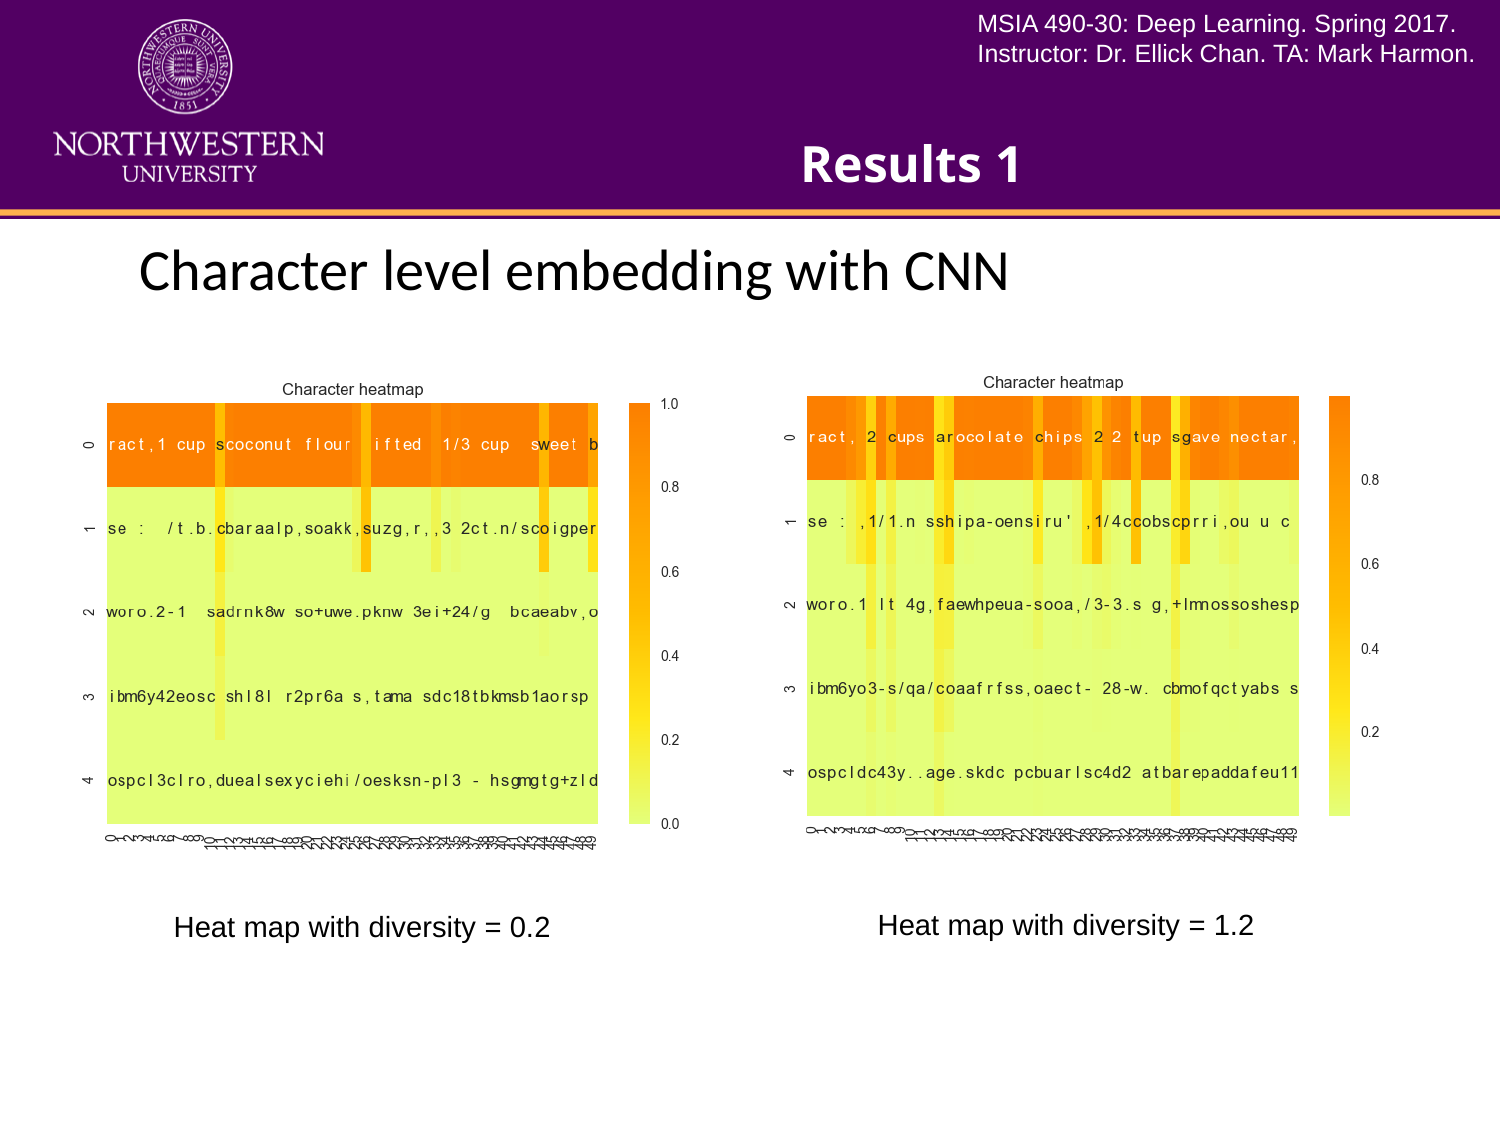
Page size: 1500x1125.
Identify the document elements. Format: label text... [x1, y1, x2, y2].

text_box Character level embedding with CNN [124, 224, 1388, 337]
text_box Character level embedding with CNN [124, 875, 1388, 970]
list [7, 337, 800, 883]
title Results 1 [362, 125, 1463, 225]
text_box Heat map with diversity = 0.2 [158, 900, 566, 951]
picture [0, 0, 1500, 209]
picture [708, 330, 1500, 875]
text_box Heat map with diversity = 1.2 [863, 899, 1270, 949]
